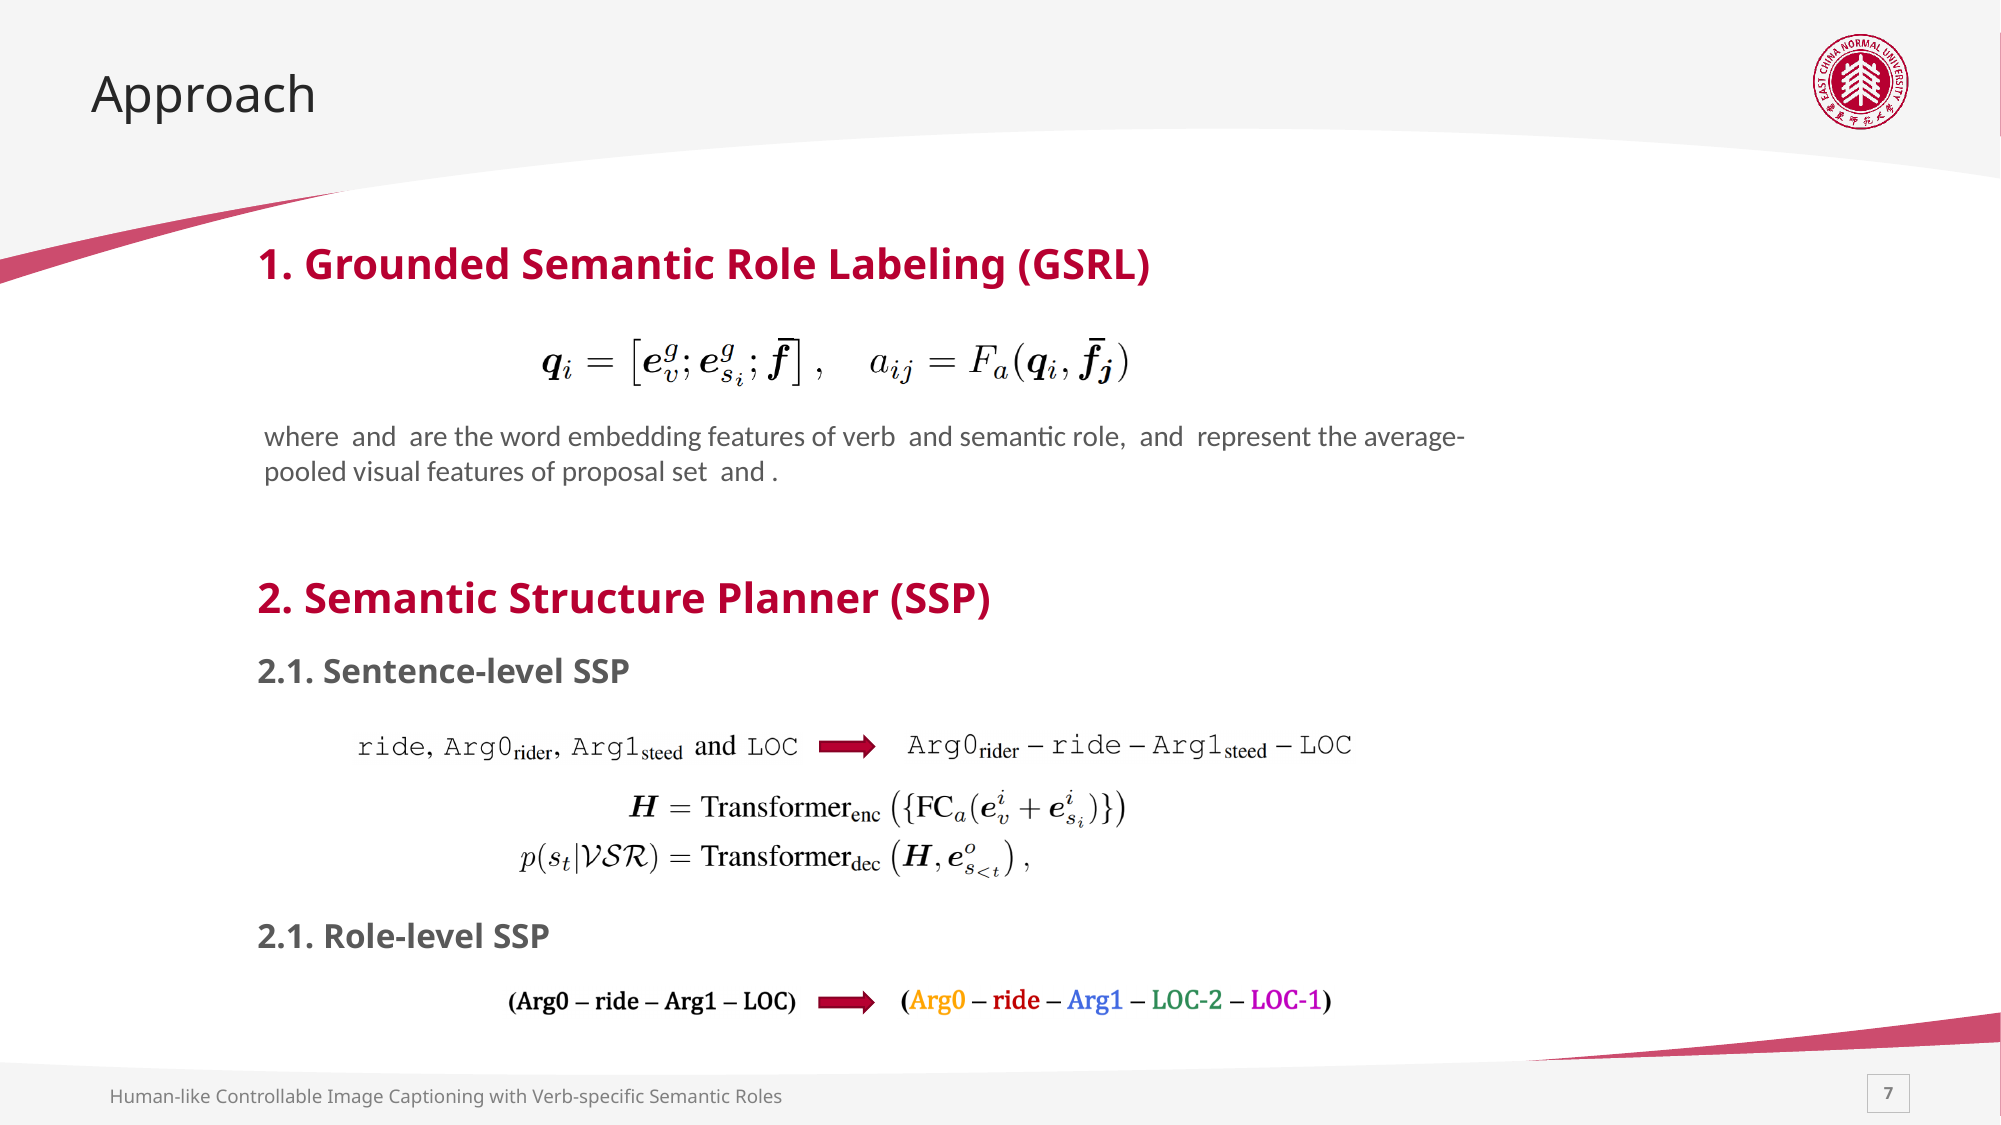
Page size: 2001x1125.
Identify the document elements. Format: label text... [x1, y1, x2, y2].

picture [1812, 33, 1909, 130]
picture [531, 329, 1130, 396]
picture [904, 730, 1356, 764]
picture [502, 986, 801, 1019]
text_box 1. Grounded Semantic Role Labeling (GSRL) [242, 249, 1219, 296]
text_box 2.1. Role-level SSP [242, 916, 1219, 963]
text_box [818, 990, 875, 1015]
text_box 2.1. Sentence-level SSP [242, 651, 1219, 698]
picture [352, 732, 803, 765]
text_box 2. Semantic Structure Planner (SSP) [242, 583, 1219, 630]
picture [514, 781, 1130, 886]
picture [897, 985, 1335, 1019]
title Approach [79, 57, 1880, 146]
text_box [819, 734, 876, 759]
